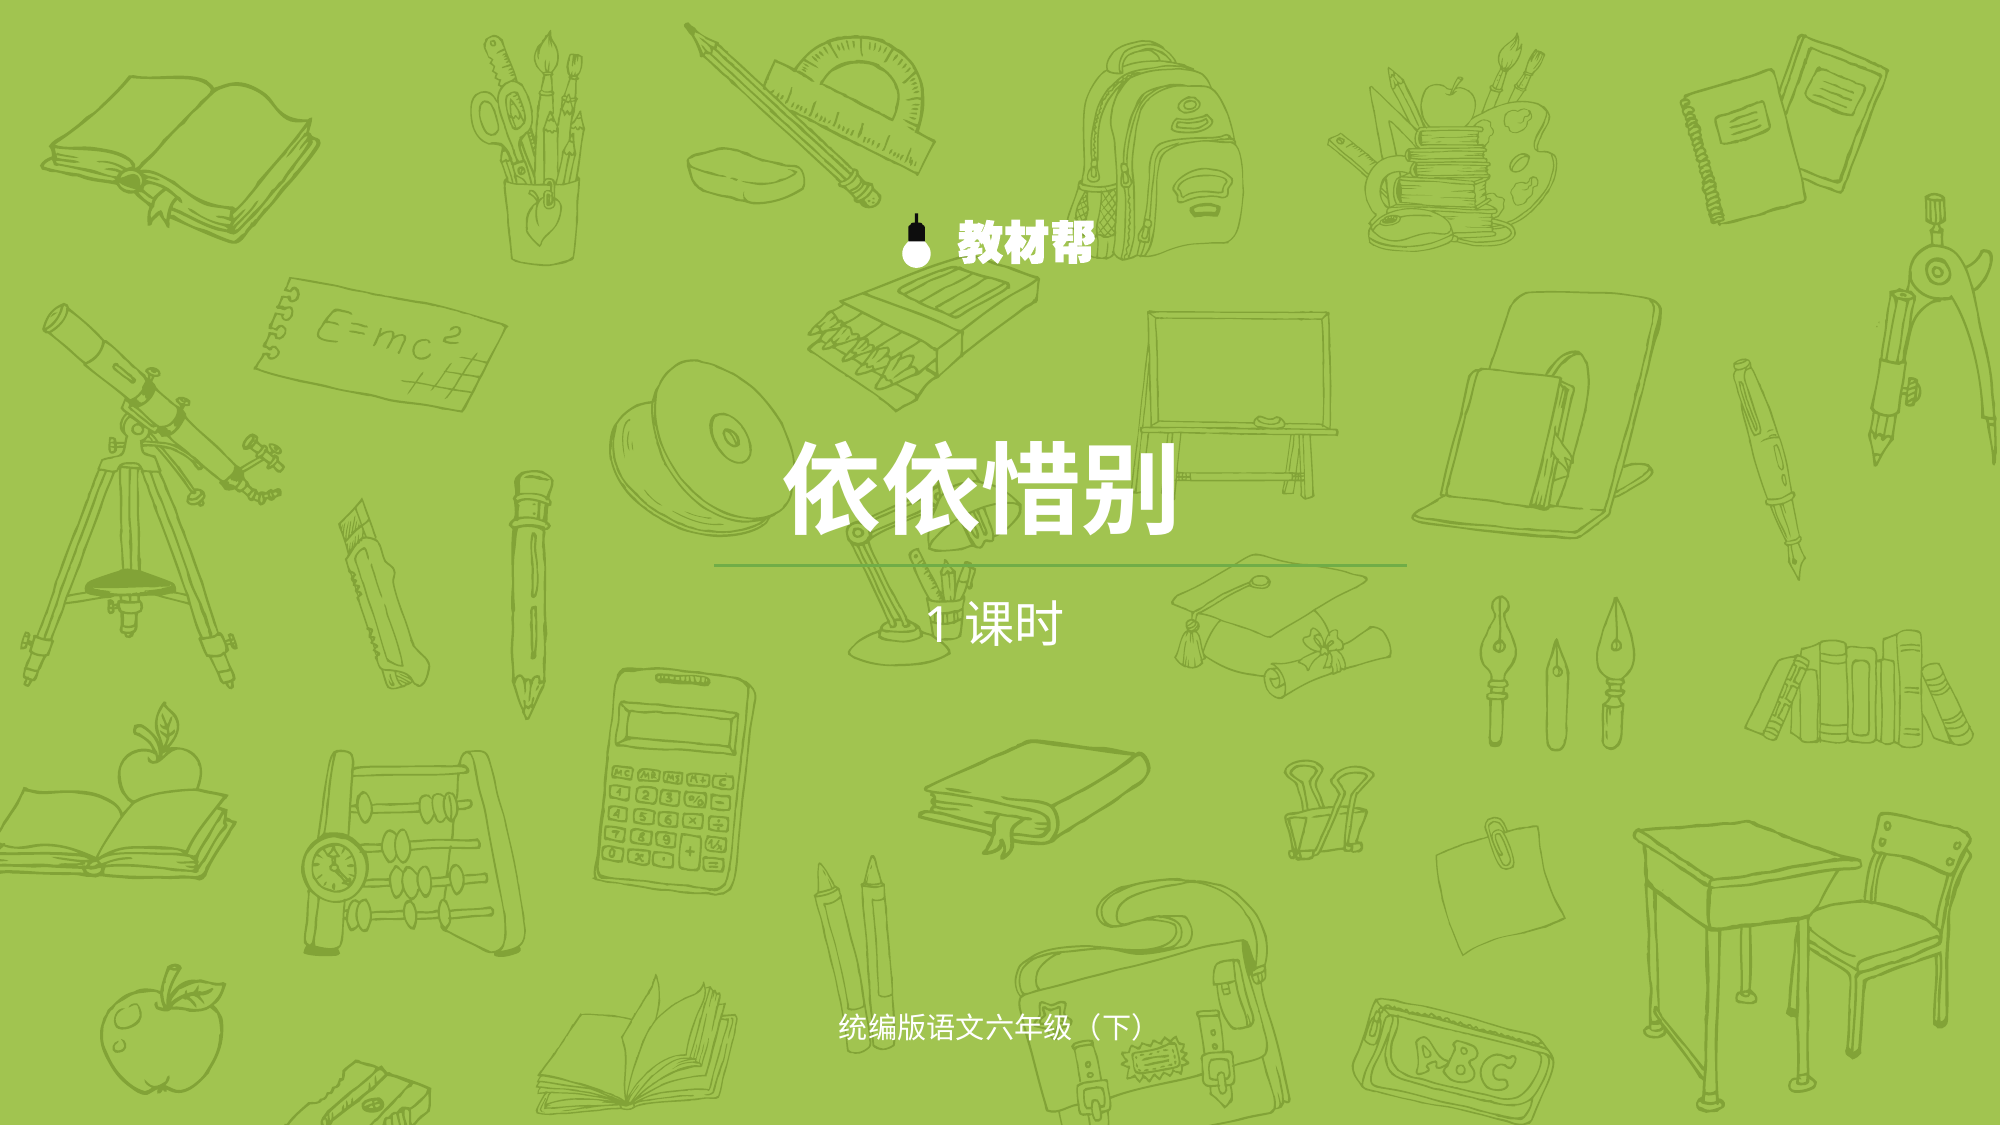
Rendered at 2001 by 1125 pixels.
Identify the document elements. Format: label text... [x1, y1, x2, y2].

text_box 1课时 [908, 585, 1079, 740]
title 依依惜别 [766, 423, 1234, 564]
text_box 统编版语文六年级（下） [824, 1001, 1176, 1087]
